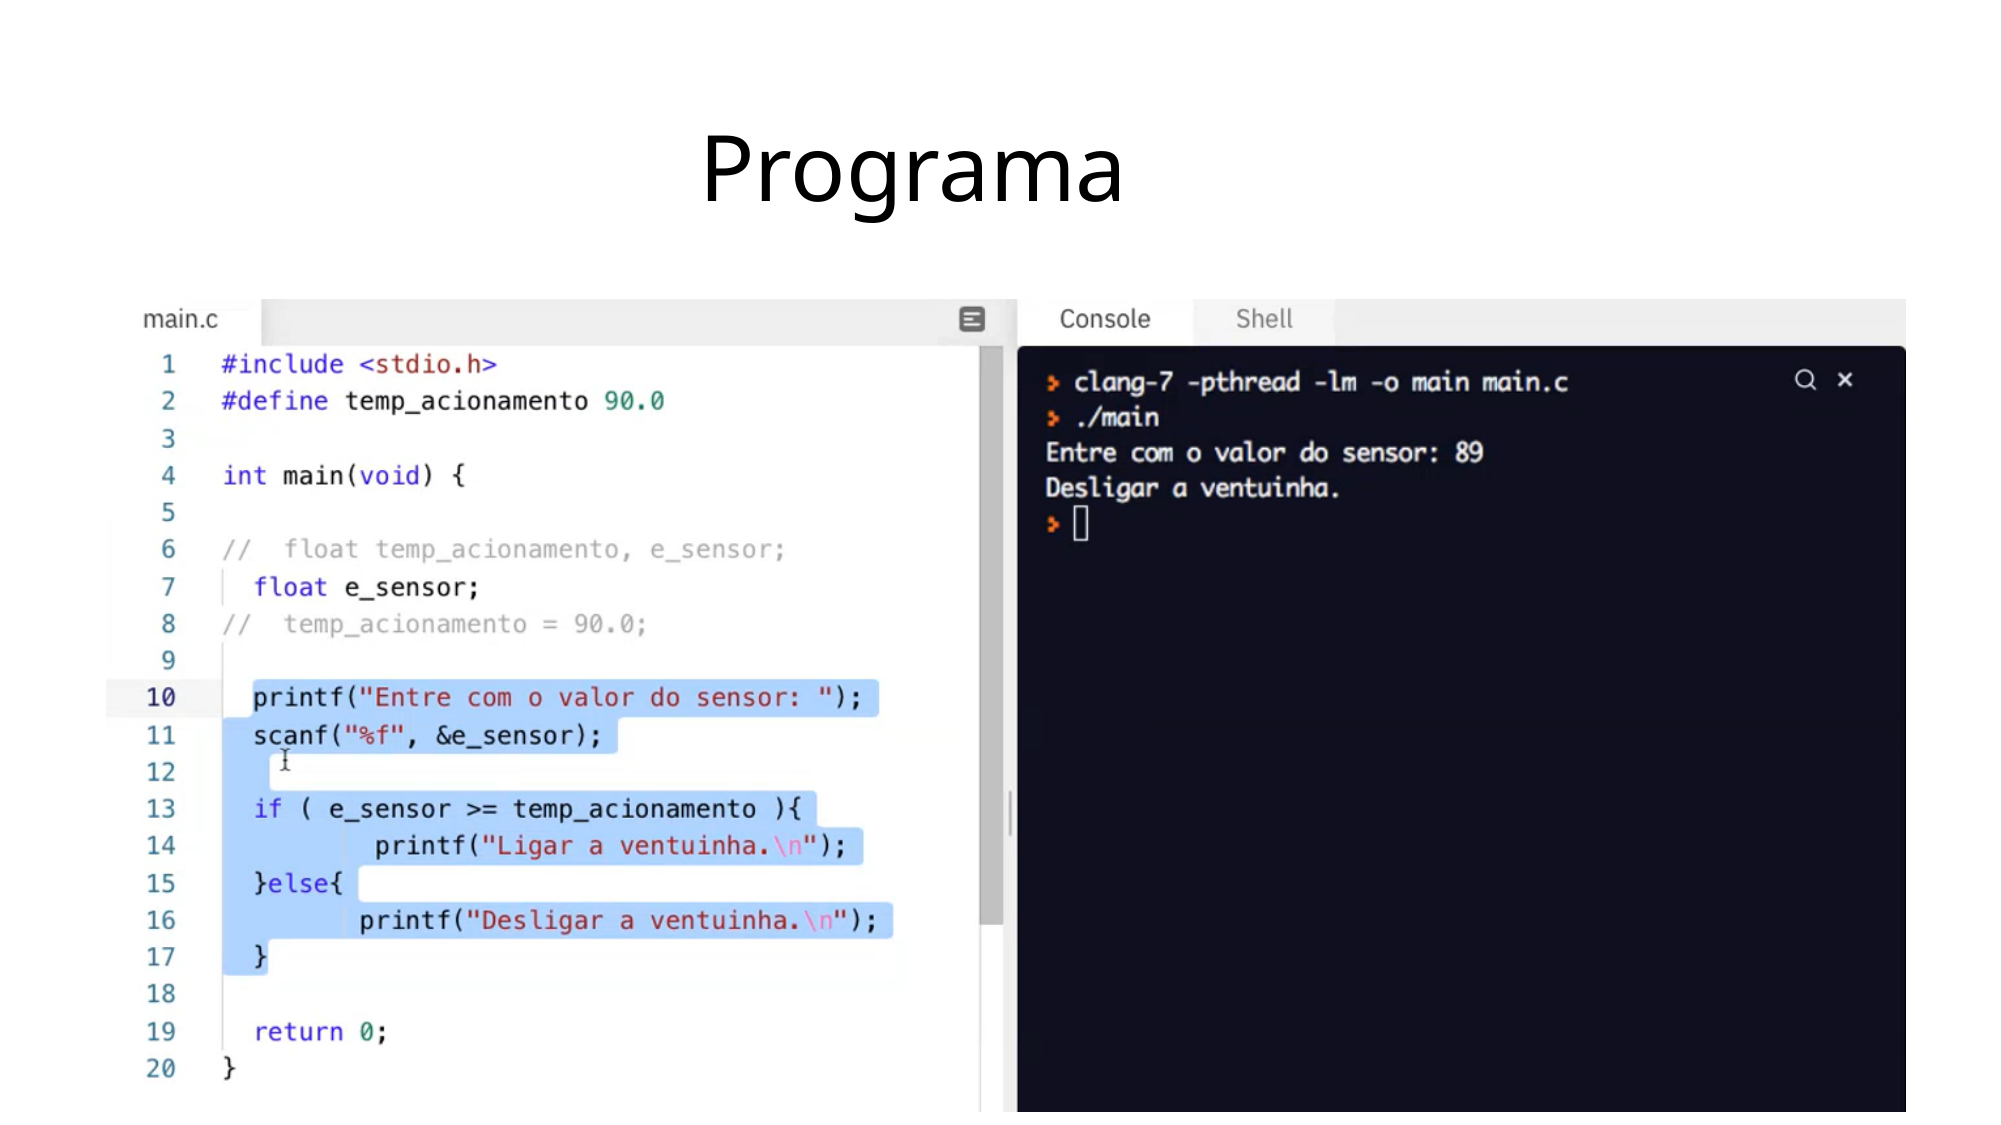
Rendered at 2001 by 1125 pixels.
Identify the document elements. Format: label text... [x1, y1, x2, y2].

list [106, 299, 1906, 1112]
title Programa [684, 63, 2000, 281]
